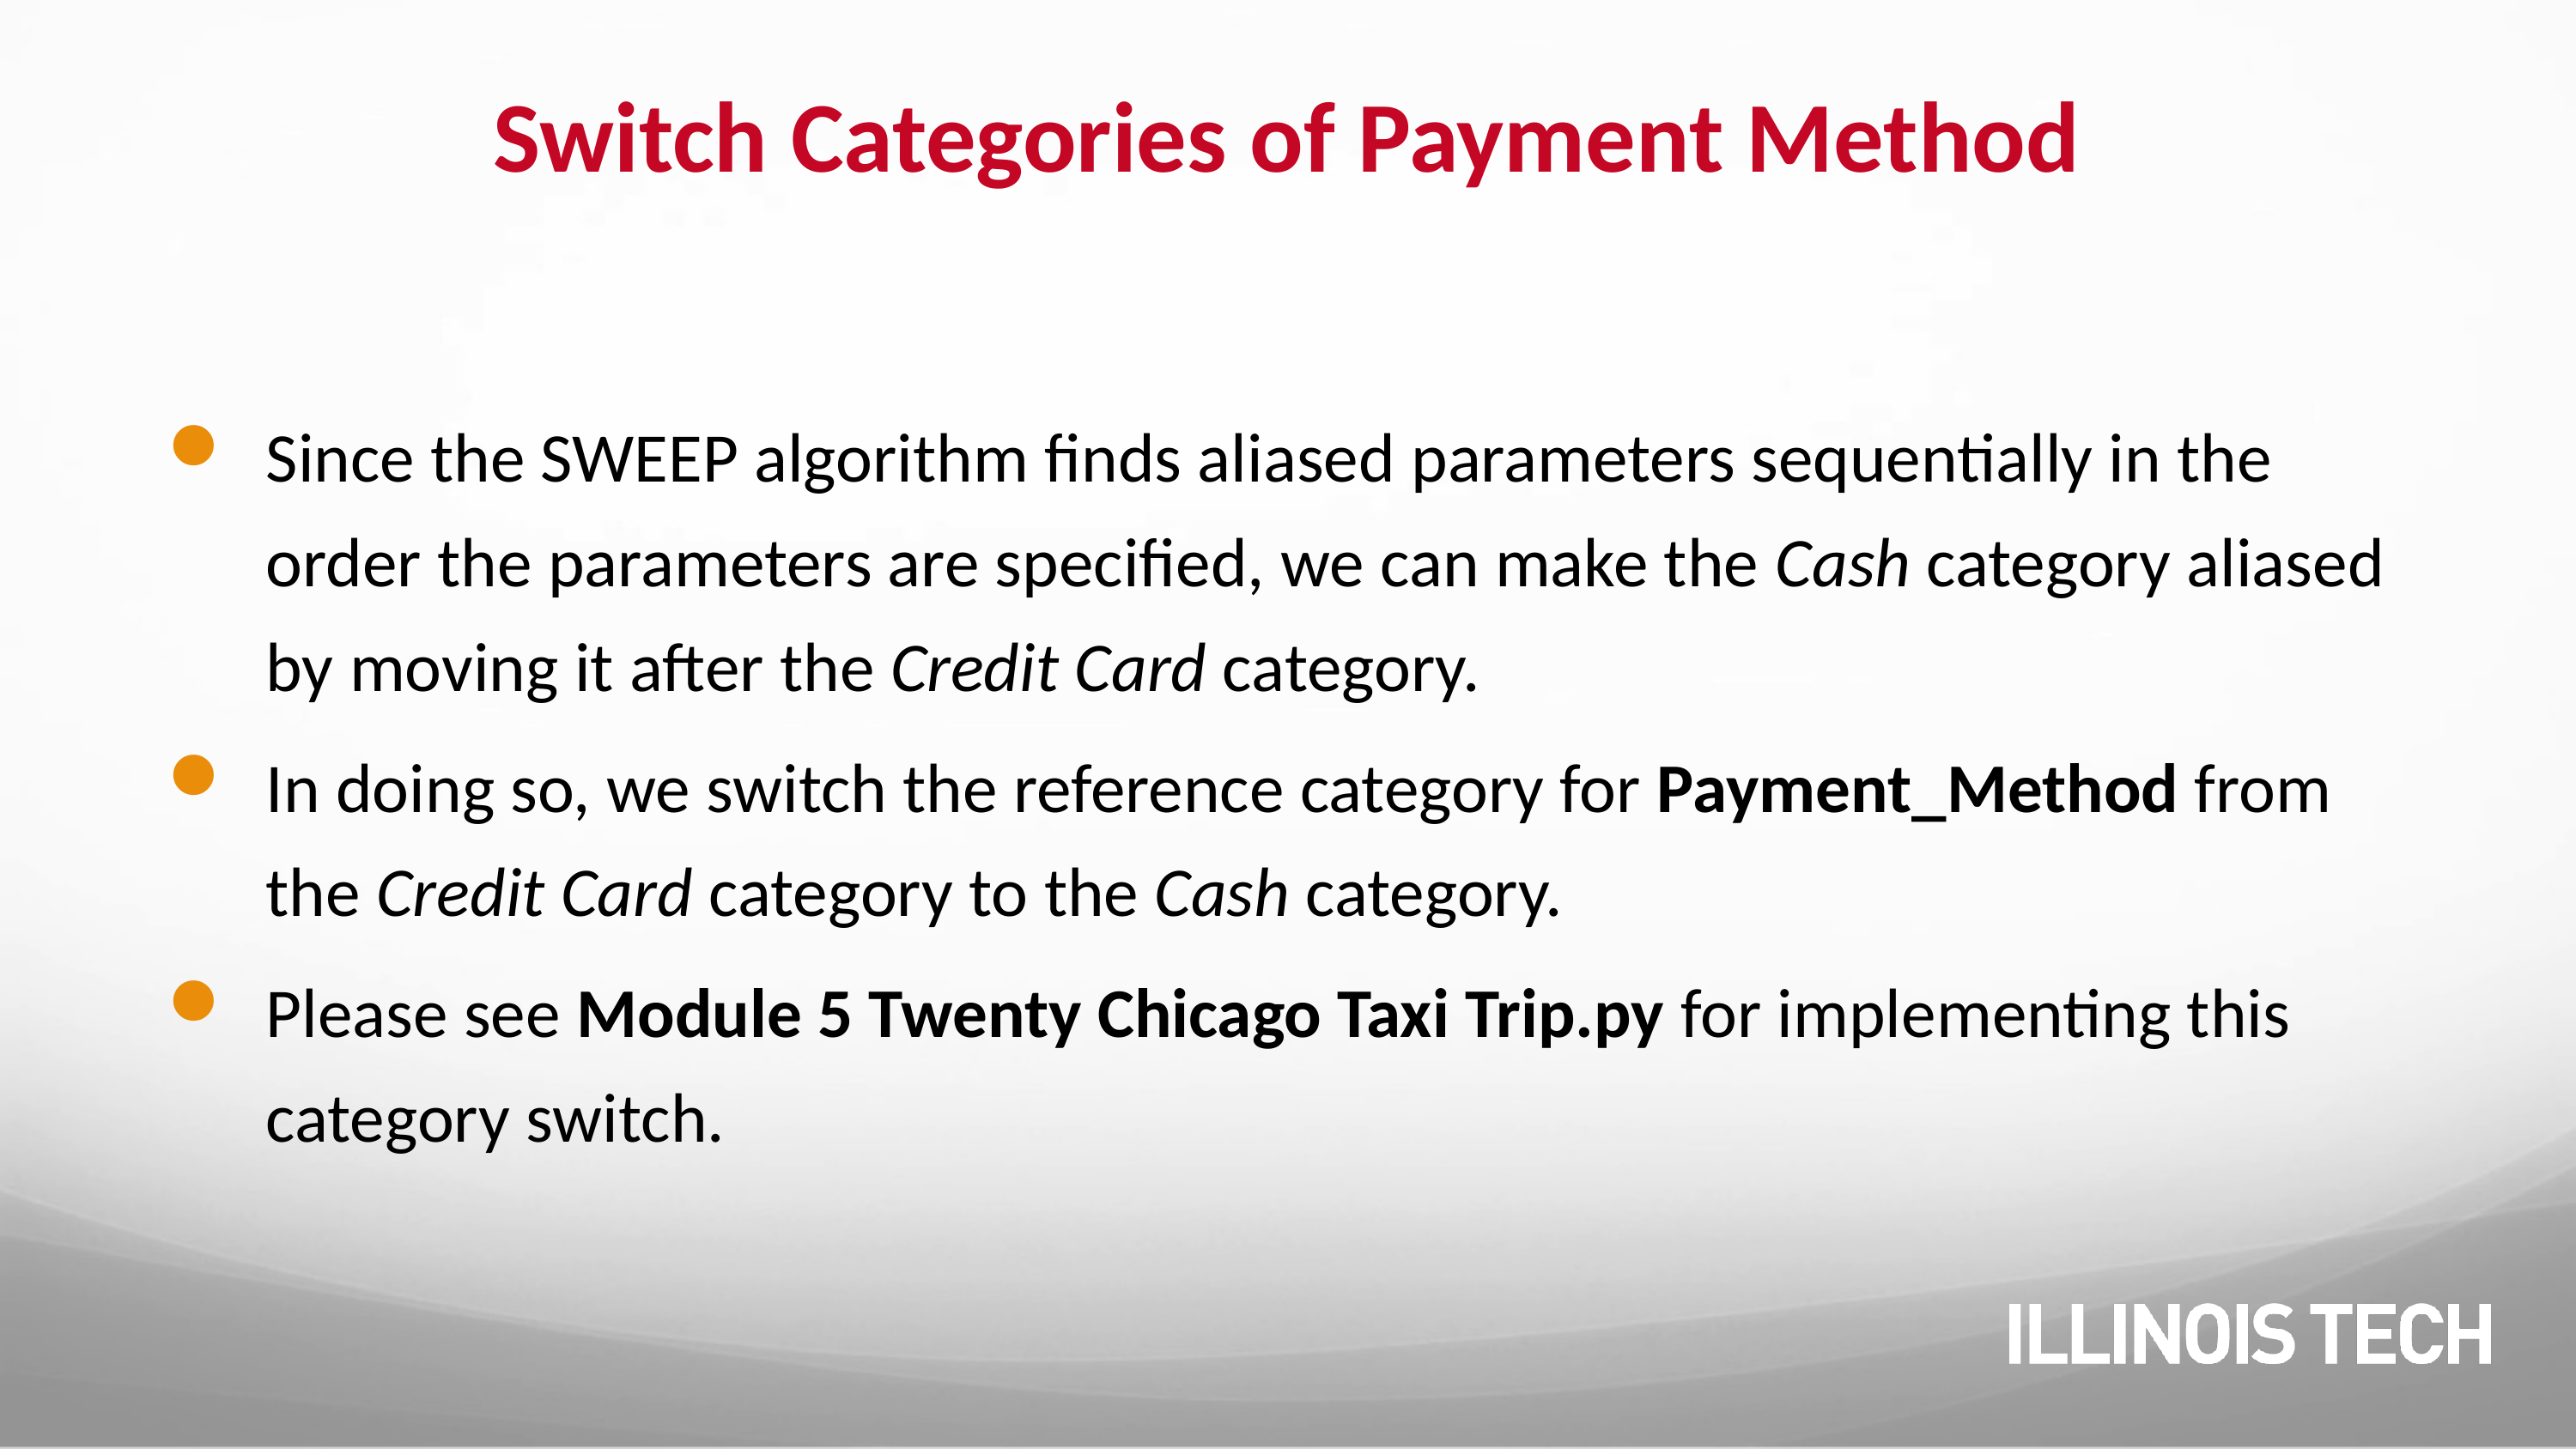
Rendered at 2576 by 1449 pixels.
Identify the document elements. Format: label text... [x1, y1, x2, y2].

list Since the SWEEP algorithm finds aliased parameters sequentially in the order the parameters are specified, we can make the Cash category aliased by moving it after the Credit Card category. In doing so, we switch the reference category for Payment_Method from the Credit Card category to the Cash category. Please see Module 5 Twenty Chicago Taxi Trip.py for implementing this category switch. [155, 288, 2421, 1259]
title Switch Categories of Payment Method [155, 22, 2421, 241]
picture [0, 0, 2576, 1449]
